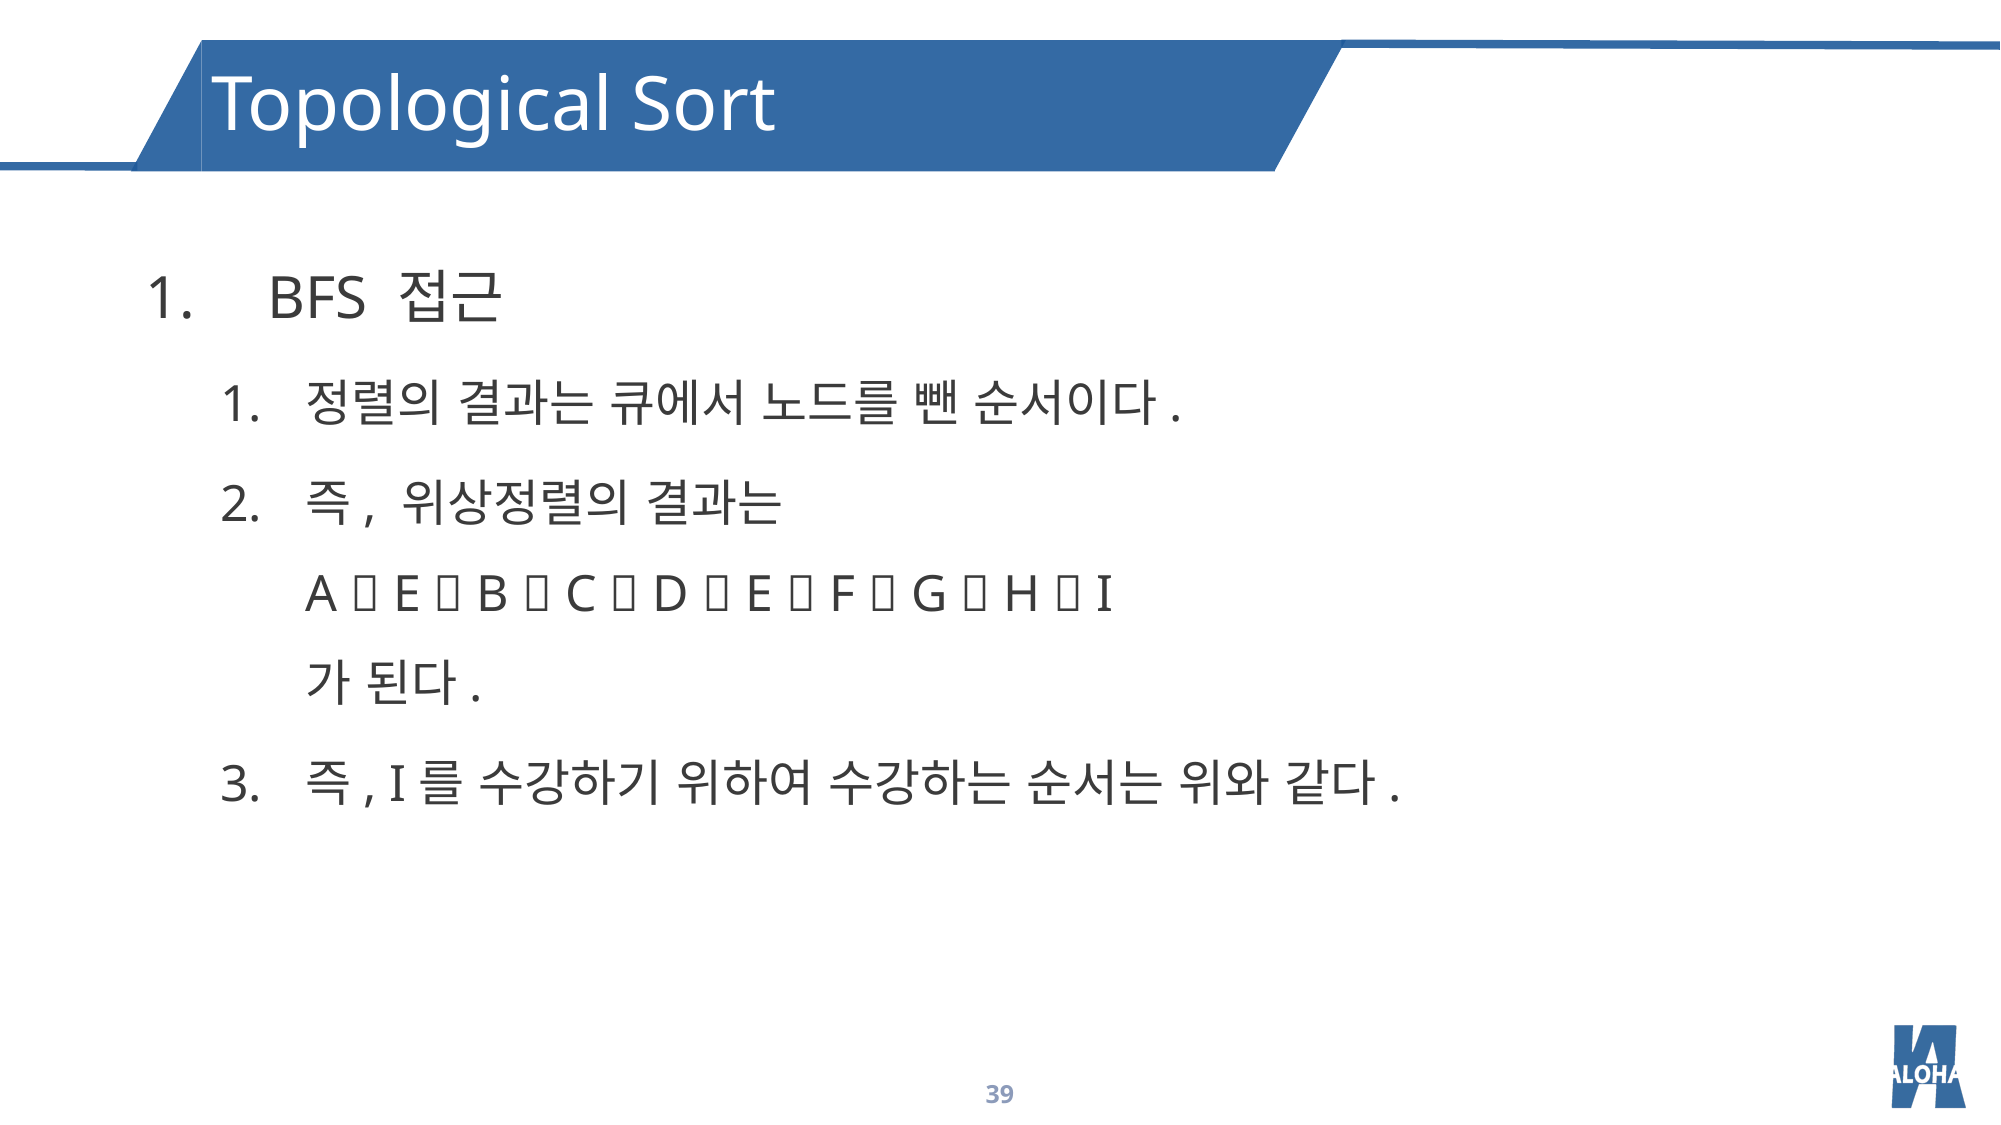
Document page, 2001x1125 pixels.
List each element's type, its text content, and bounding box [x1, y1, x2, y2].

list Topological Sort [196, 45, 1270, 168]
list BFS 접근 정렬의 결과는 큐에서 노드를 뺀 순서이다. 즉, 위상정렬의 결과는 A  E  B  C  D  E  F  G  H  I 가 된다. 즉, I를 수강하기 위하여 수강하는 순서는 위와 같다. [130, 218, 1854, 1061]
picture [1853, 1006, 2000, 1125]
slide_number 39 [774, 1065, 1225, 1125]
